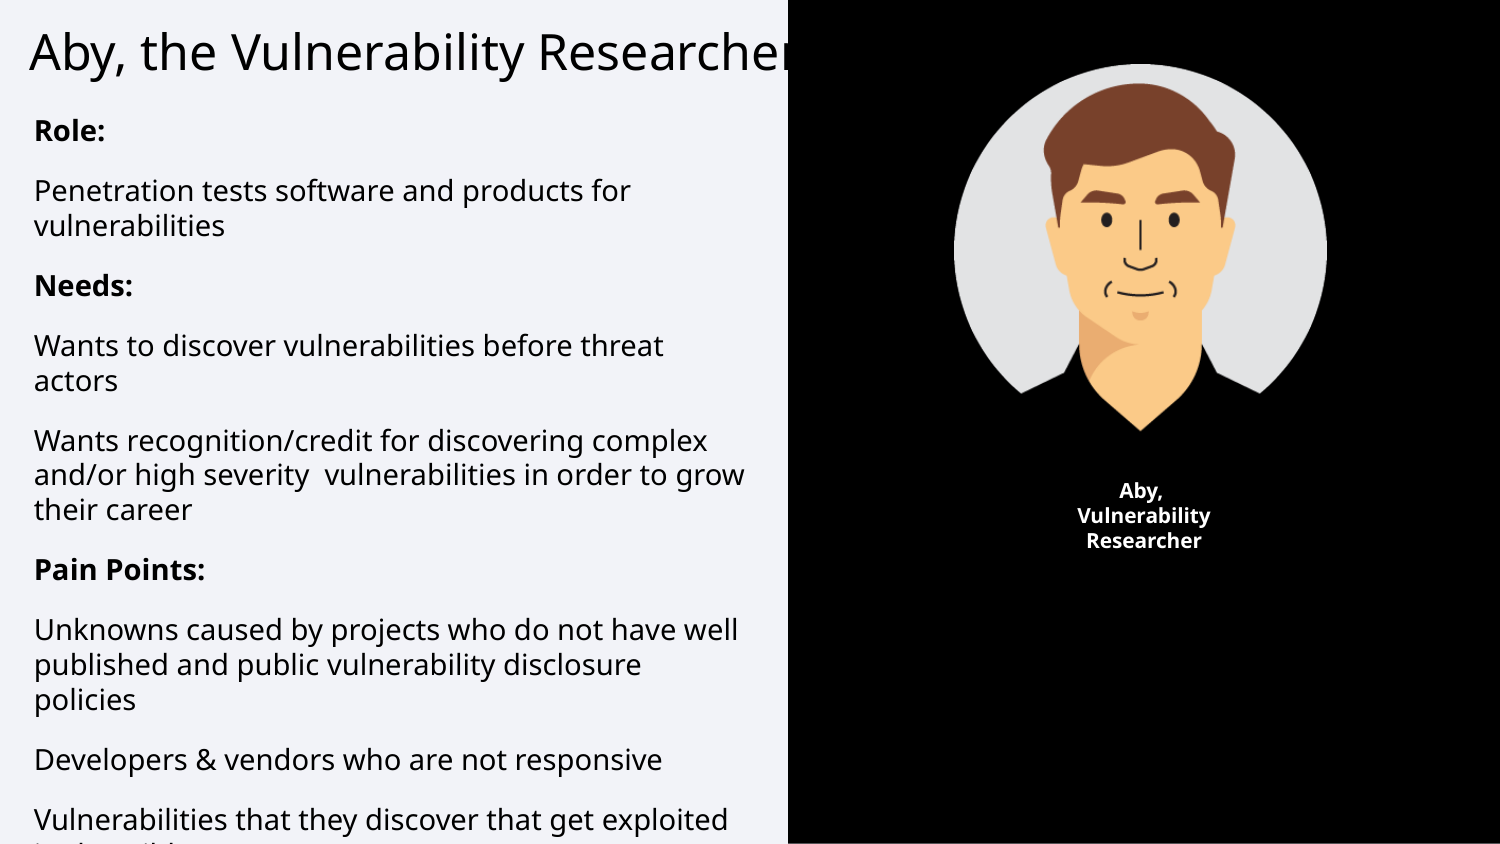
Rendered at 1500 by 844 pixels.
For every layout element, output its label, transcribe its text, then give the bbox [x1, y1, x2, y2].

text_box [786, 0, 1500, 844]
picture [954, 63, 1328, 437]
text_box Aby, Vulnerability Researcher [1044, 470, 1245, 561]
list Role: Penetration tests software and products for vulnerabilities Needs: Wants to discover vulnerabilities before threat actors Wants recognition/credit for discovering complex and/or high severity vulnerabilities in order to grow their career Pain Points: Unknowns caused by projects who do not have well published and public vulnerability disclosure policies Developers & vendors who are not responsive Vulnerabilities that they discover that get exploited in the wild [33, 112, 746, 471]
title Aby, the Vulnerability Researcher [29, 27, 786, 132]
